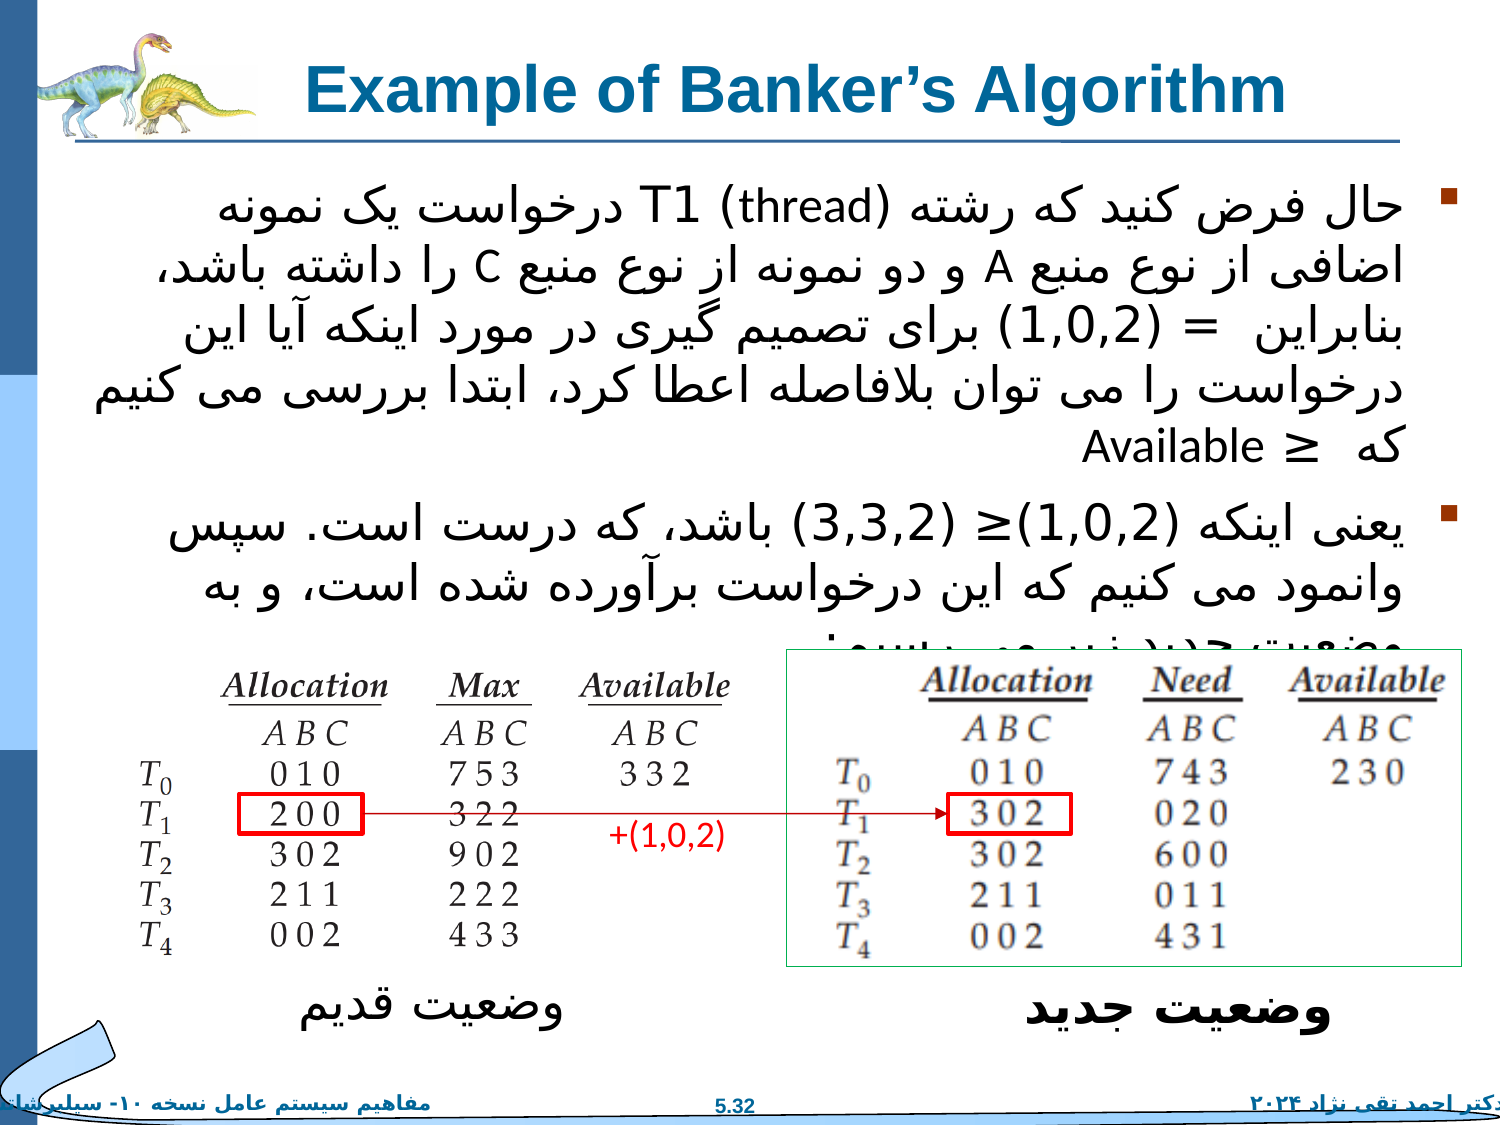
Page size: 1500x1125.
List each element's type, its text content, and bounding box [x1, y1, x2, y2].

picture [37, 647, 754, 969]
title Example of Banker’s Algorithm [167, 38, 1425, 134]
picture [38, 20, 258, 151]
text_box وضعیت قدیم [283, 962, 1084, 1037]
text_box وضعیت جدید [1009, 966, 1500, 1041]
picture [785, 649, 1463, 967]
